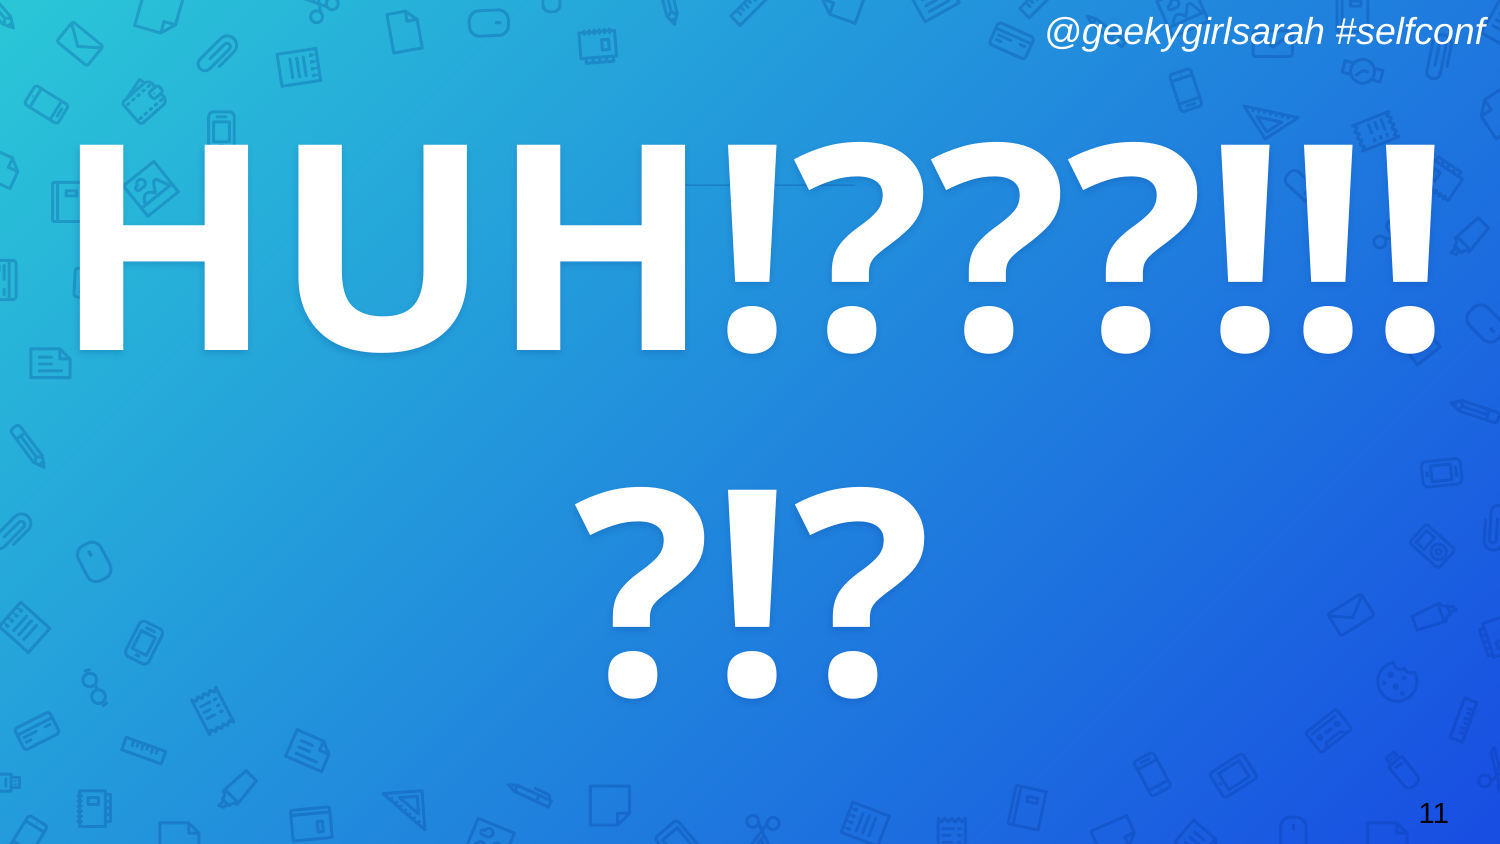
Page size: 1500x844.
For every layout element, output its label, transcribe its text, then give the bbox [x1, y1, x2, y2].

slide_number 11 [1403, 779, 1494, 844]
list HUH!???!!!?!? [0, 37, 1494, 780]
